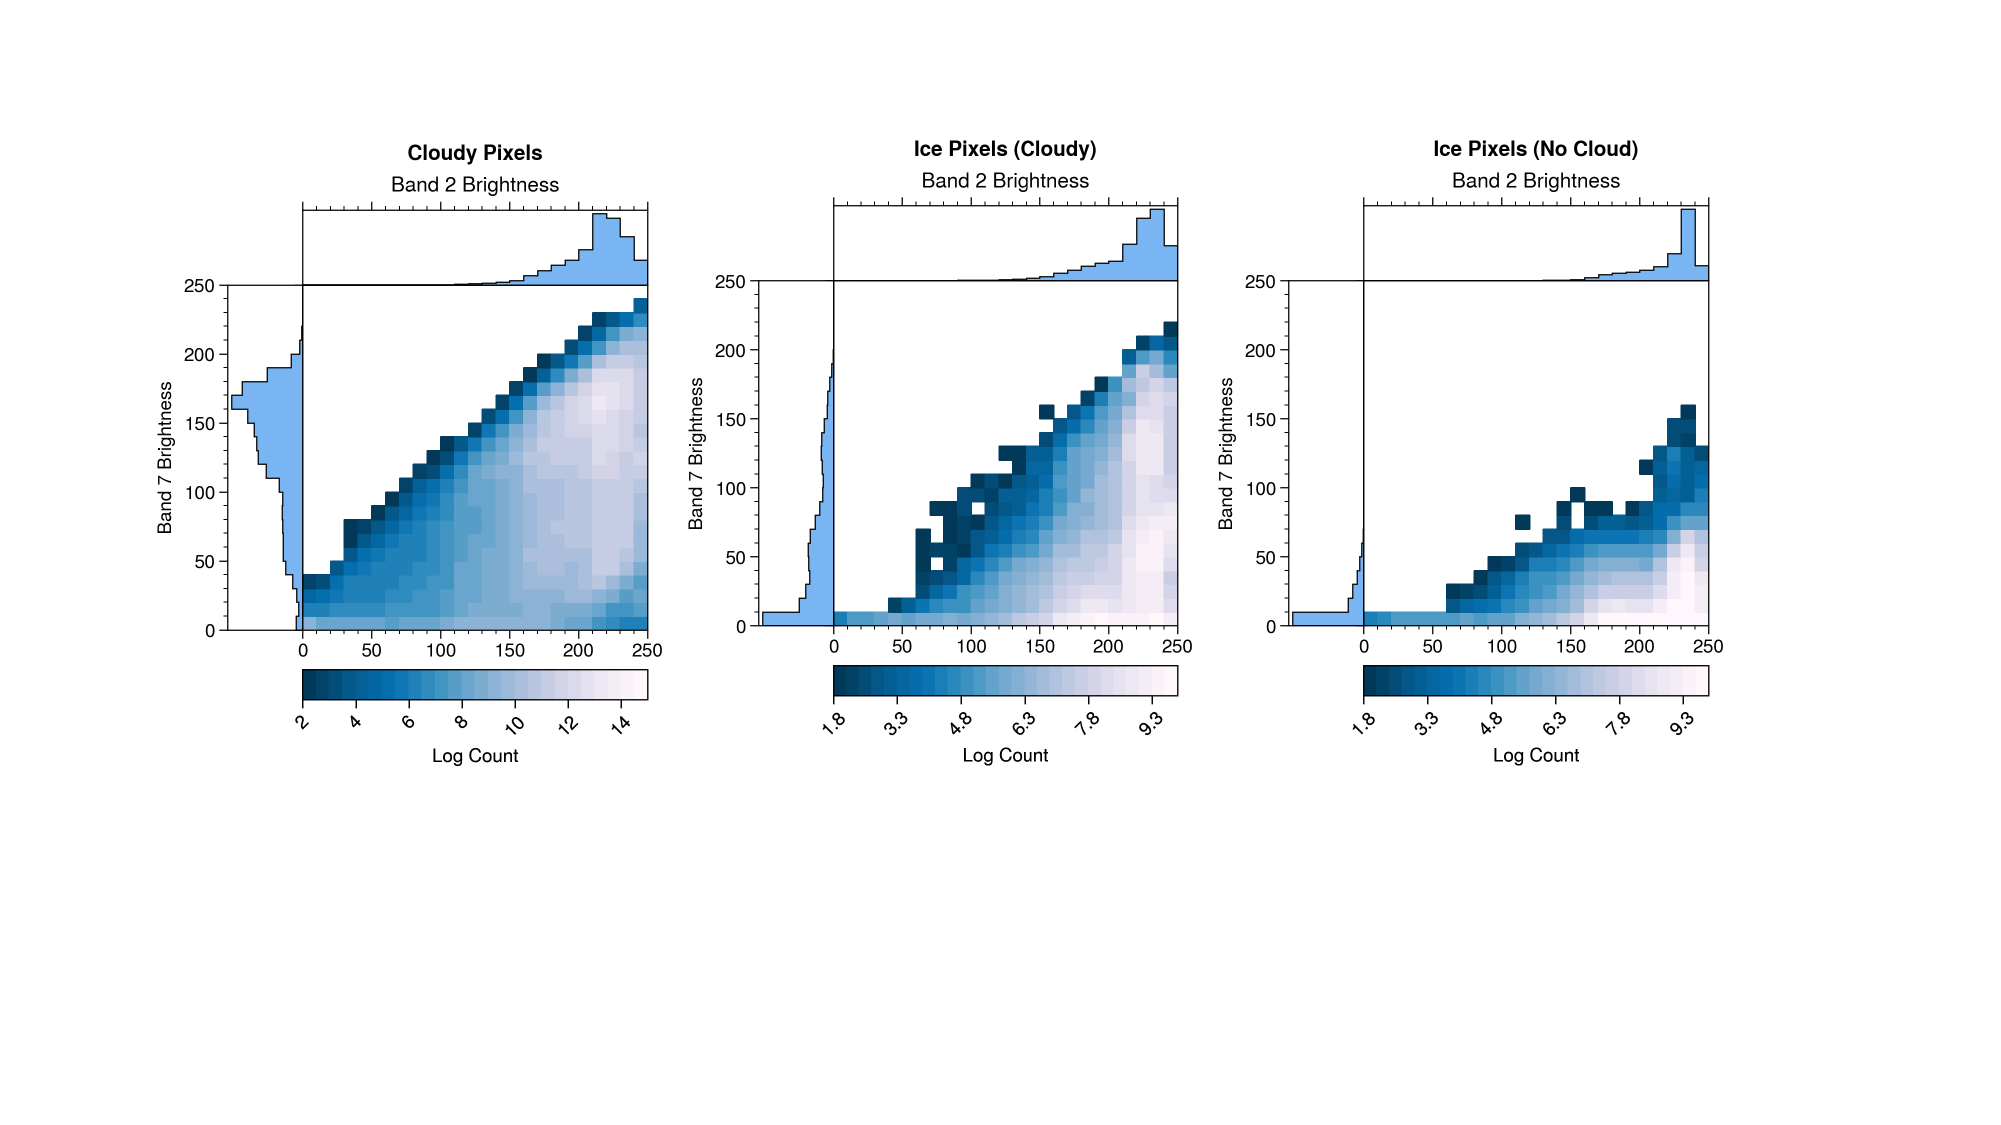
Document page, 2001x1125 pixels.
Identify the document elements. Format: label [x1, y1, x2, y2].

picture [678, 130, 1203, 775]
picture [147, 134, 672, 775]
picture [1208, 130, 1733, 775]
